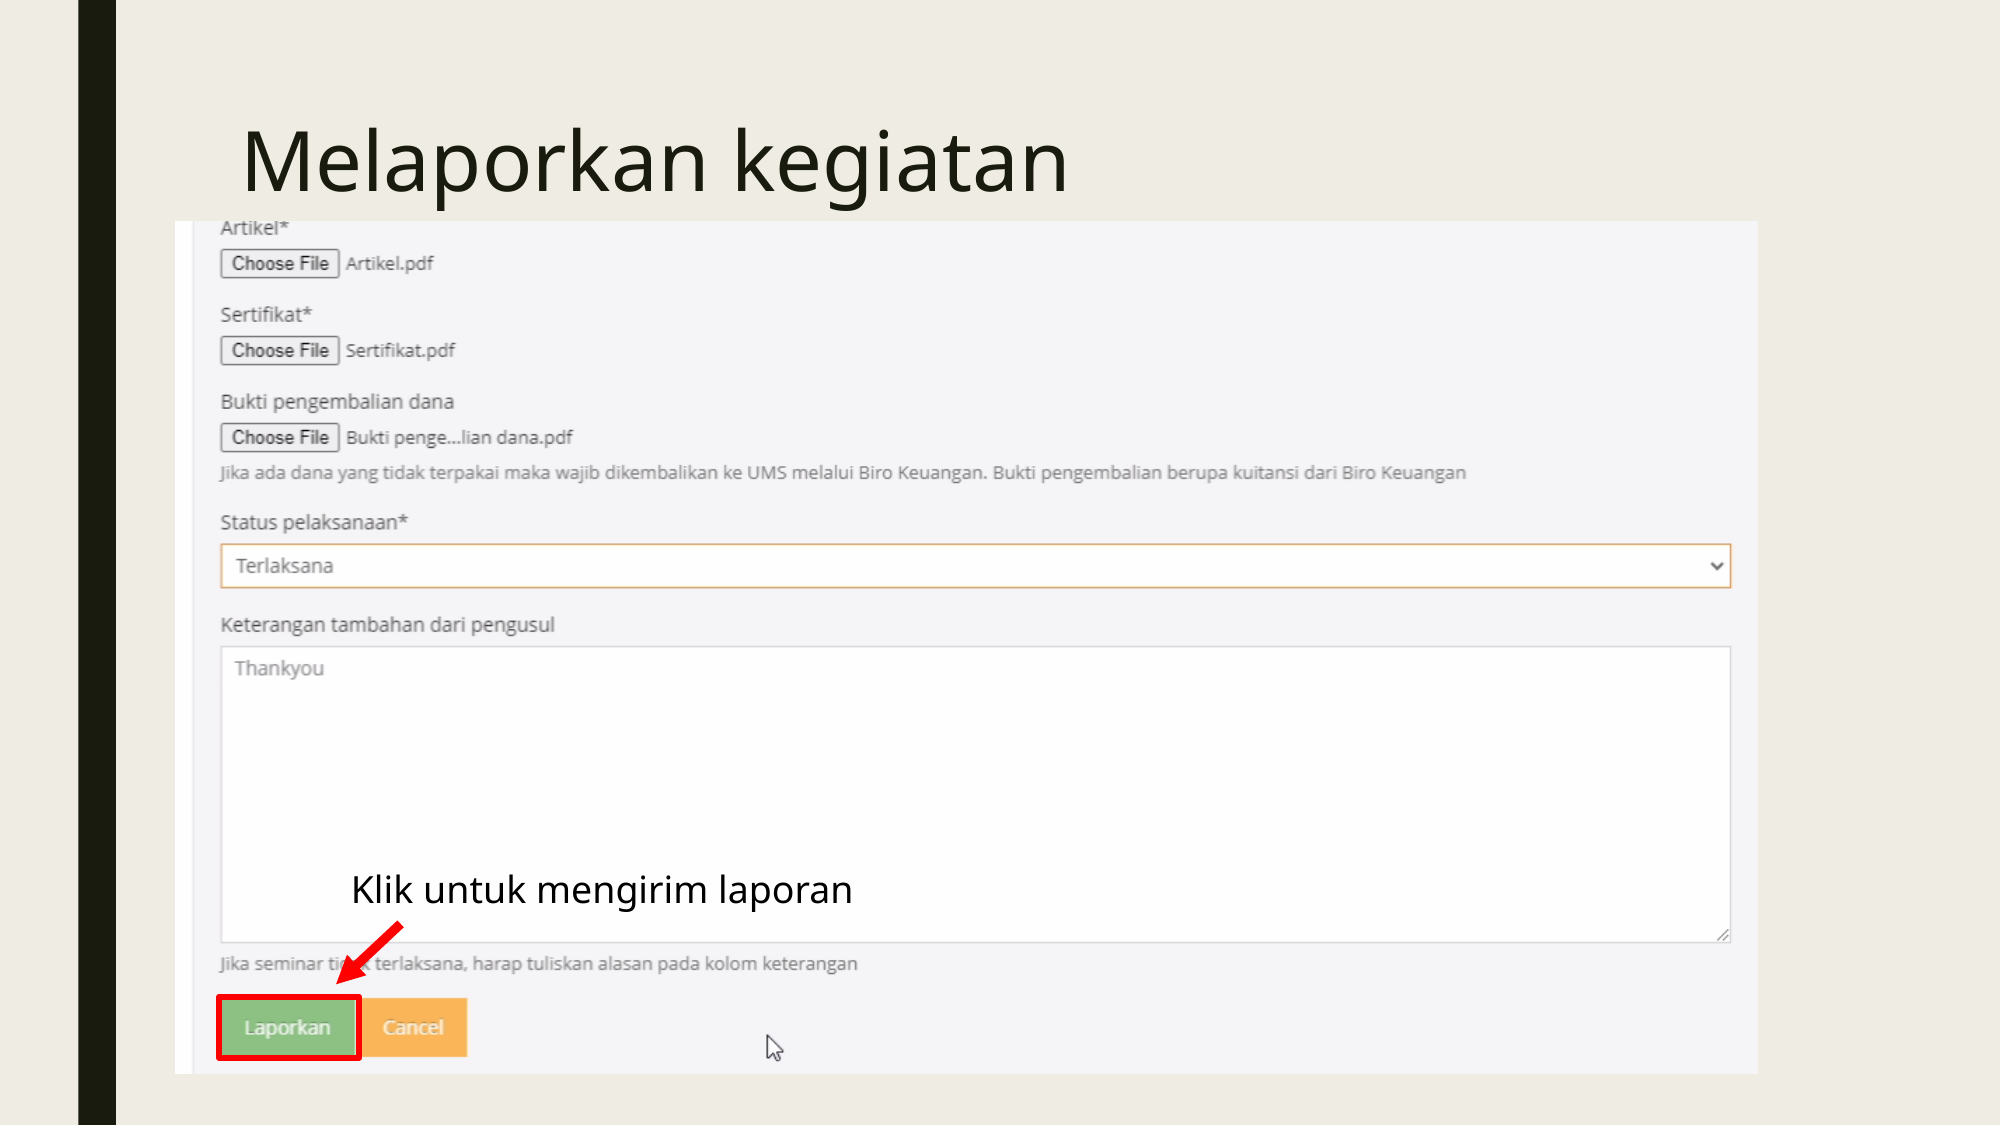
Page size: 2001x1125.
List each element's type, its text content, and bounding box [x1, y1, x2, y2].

title Melaporkan kegiatan [225, 112, 1897, 218]
picture [175, 221, 1758, 1074]
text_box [336, 923, 401, 985]
